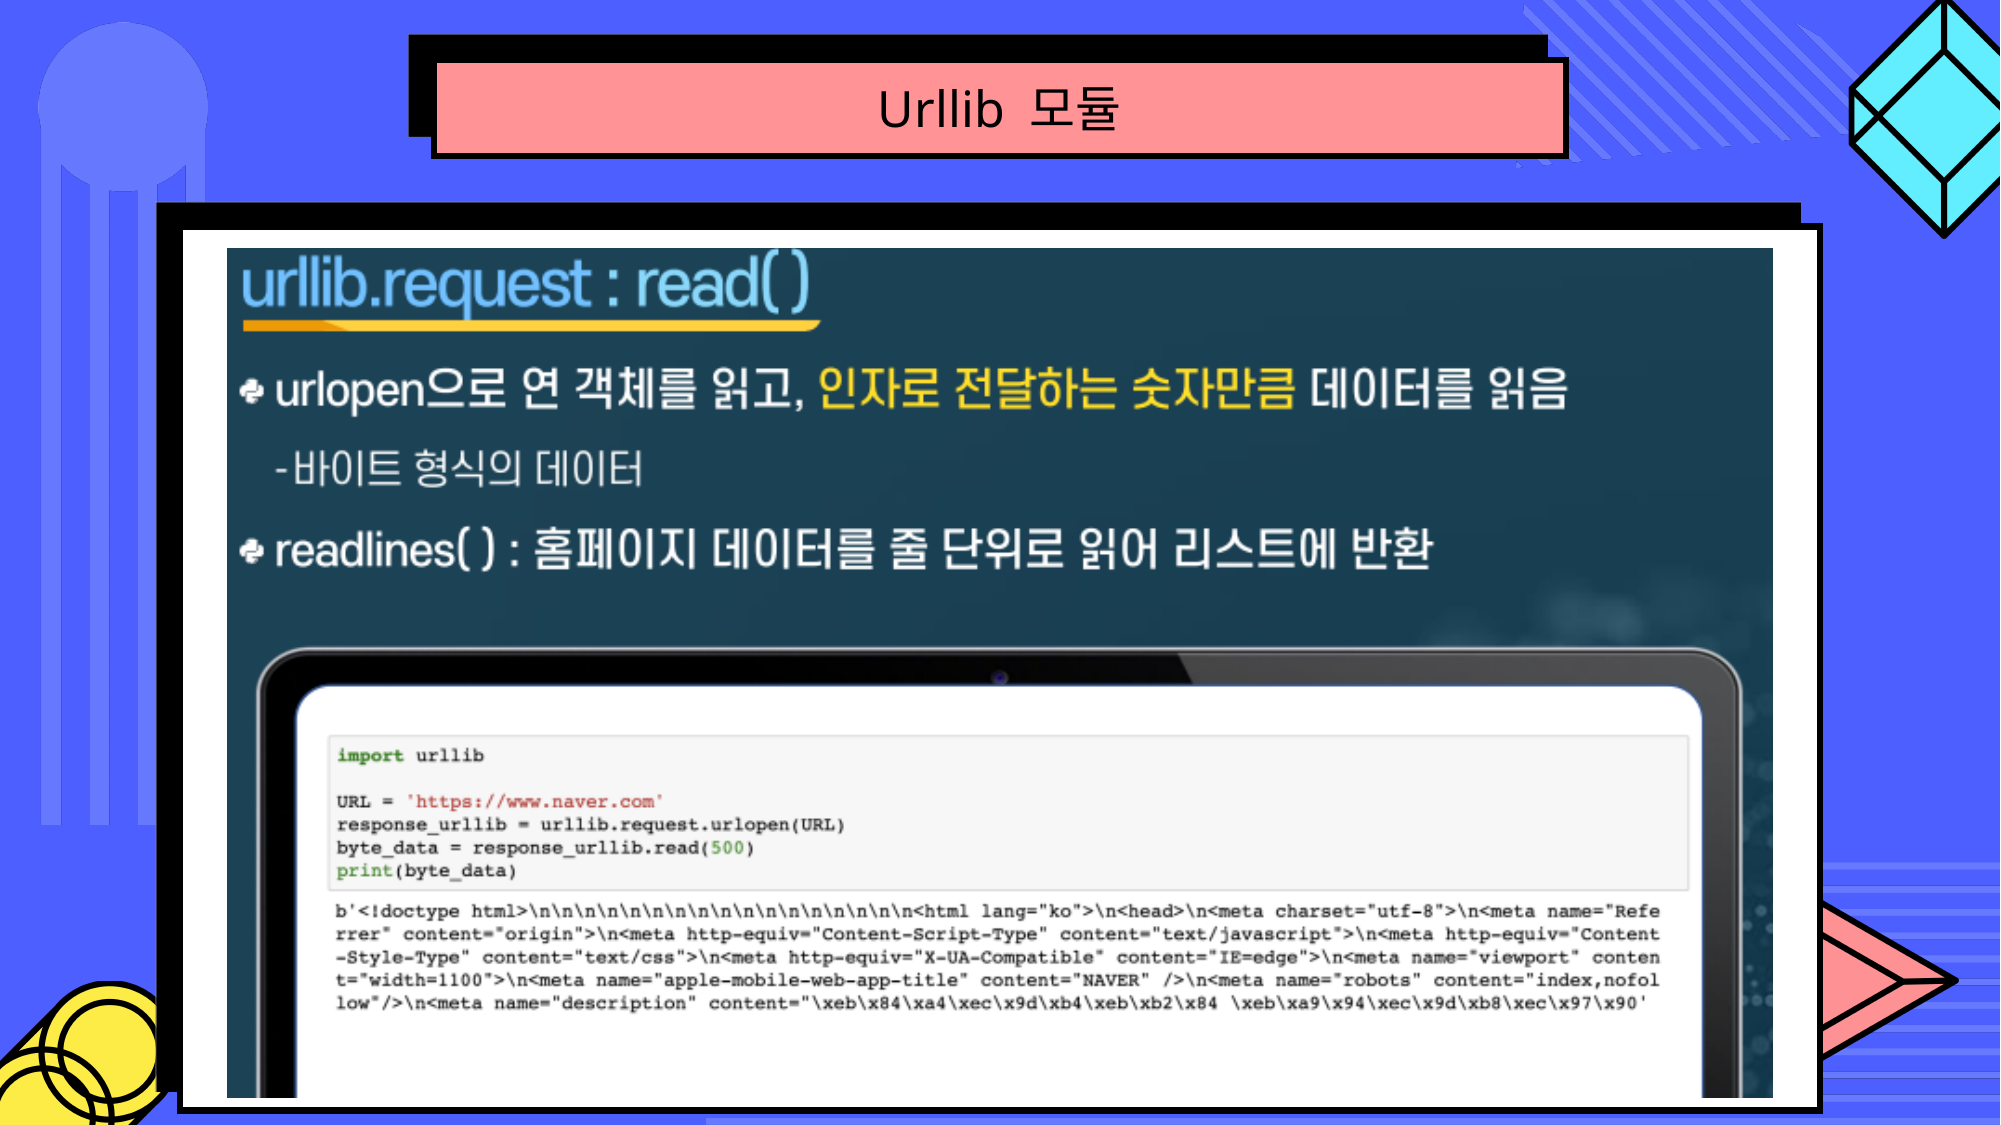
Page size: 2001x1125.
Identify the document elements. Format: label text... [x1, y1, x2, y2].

picture [706, 862, 2000, 1125]
picture [0, 981, 181, 1125]
picture [227, 248, 1773, 1098]
text_box Urllib 모듈 [433, 59, 1567, 157]
text_box [179, 225, 1821, 1112]
picture [1516, 0, 2000, 239]
picture [39, 23, 208, 824]
